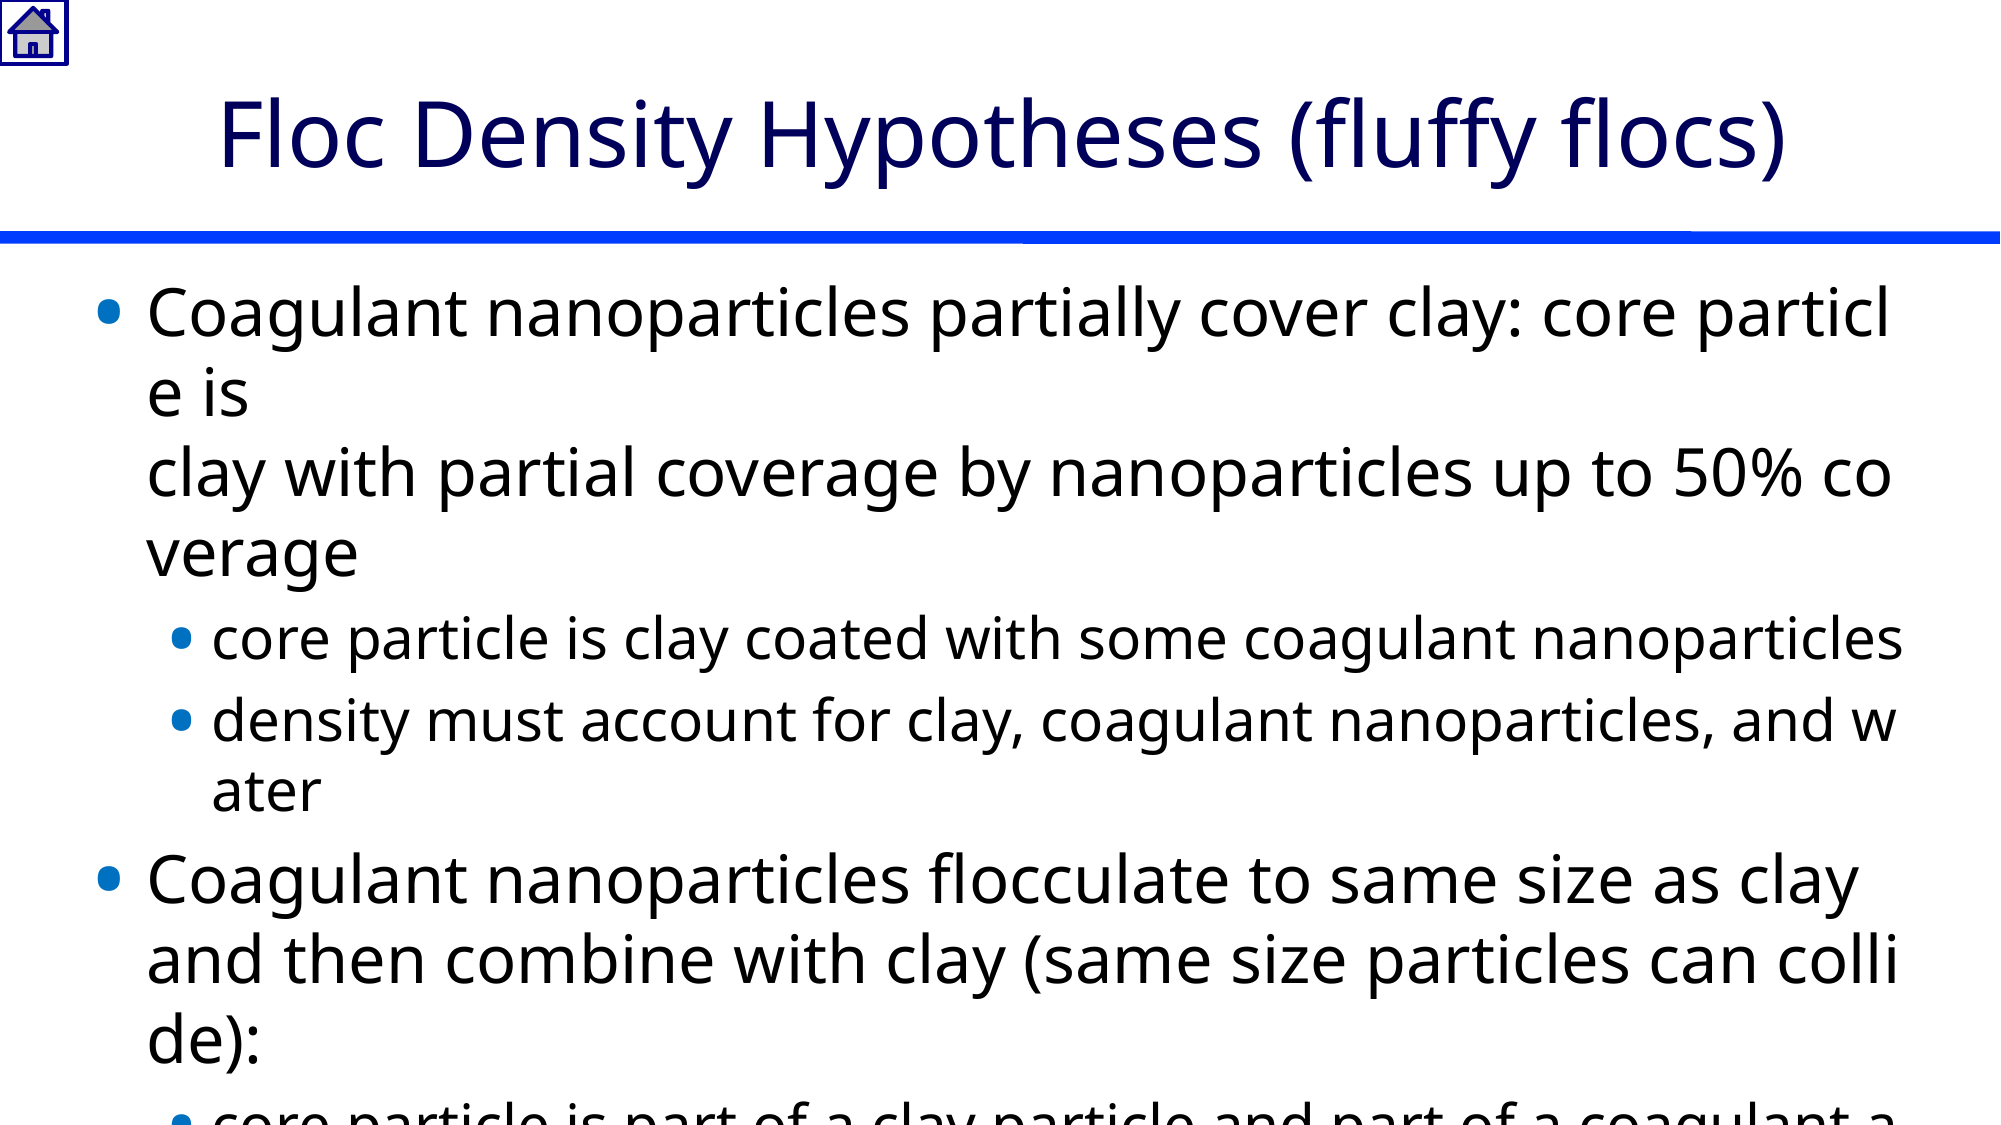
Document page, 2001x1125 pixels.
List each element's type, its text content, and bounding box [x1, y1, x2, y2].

list Coagulant nanoparticles partially cover clay: core particle is clay with partial coverage by nanoparticles up to 50% coverage core particle is clay coated with some coagulant nanoparticles density must account for clay, coagulant nanoparticles, and water Coagulant nanoparticles flocculate to same size as clay and then combine with clay (same size particles can collide): core particle is part of a clay particle and part of a coagulant aggregate that is then coated with some coagulant nanoparticles [74, 262, 1930, 1006]
title Floc Density Hypotheses (fluffy flocs) [75, 37, 1930, 225]
